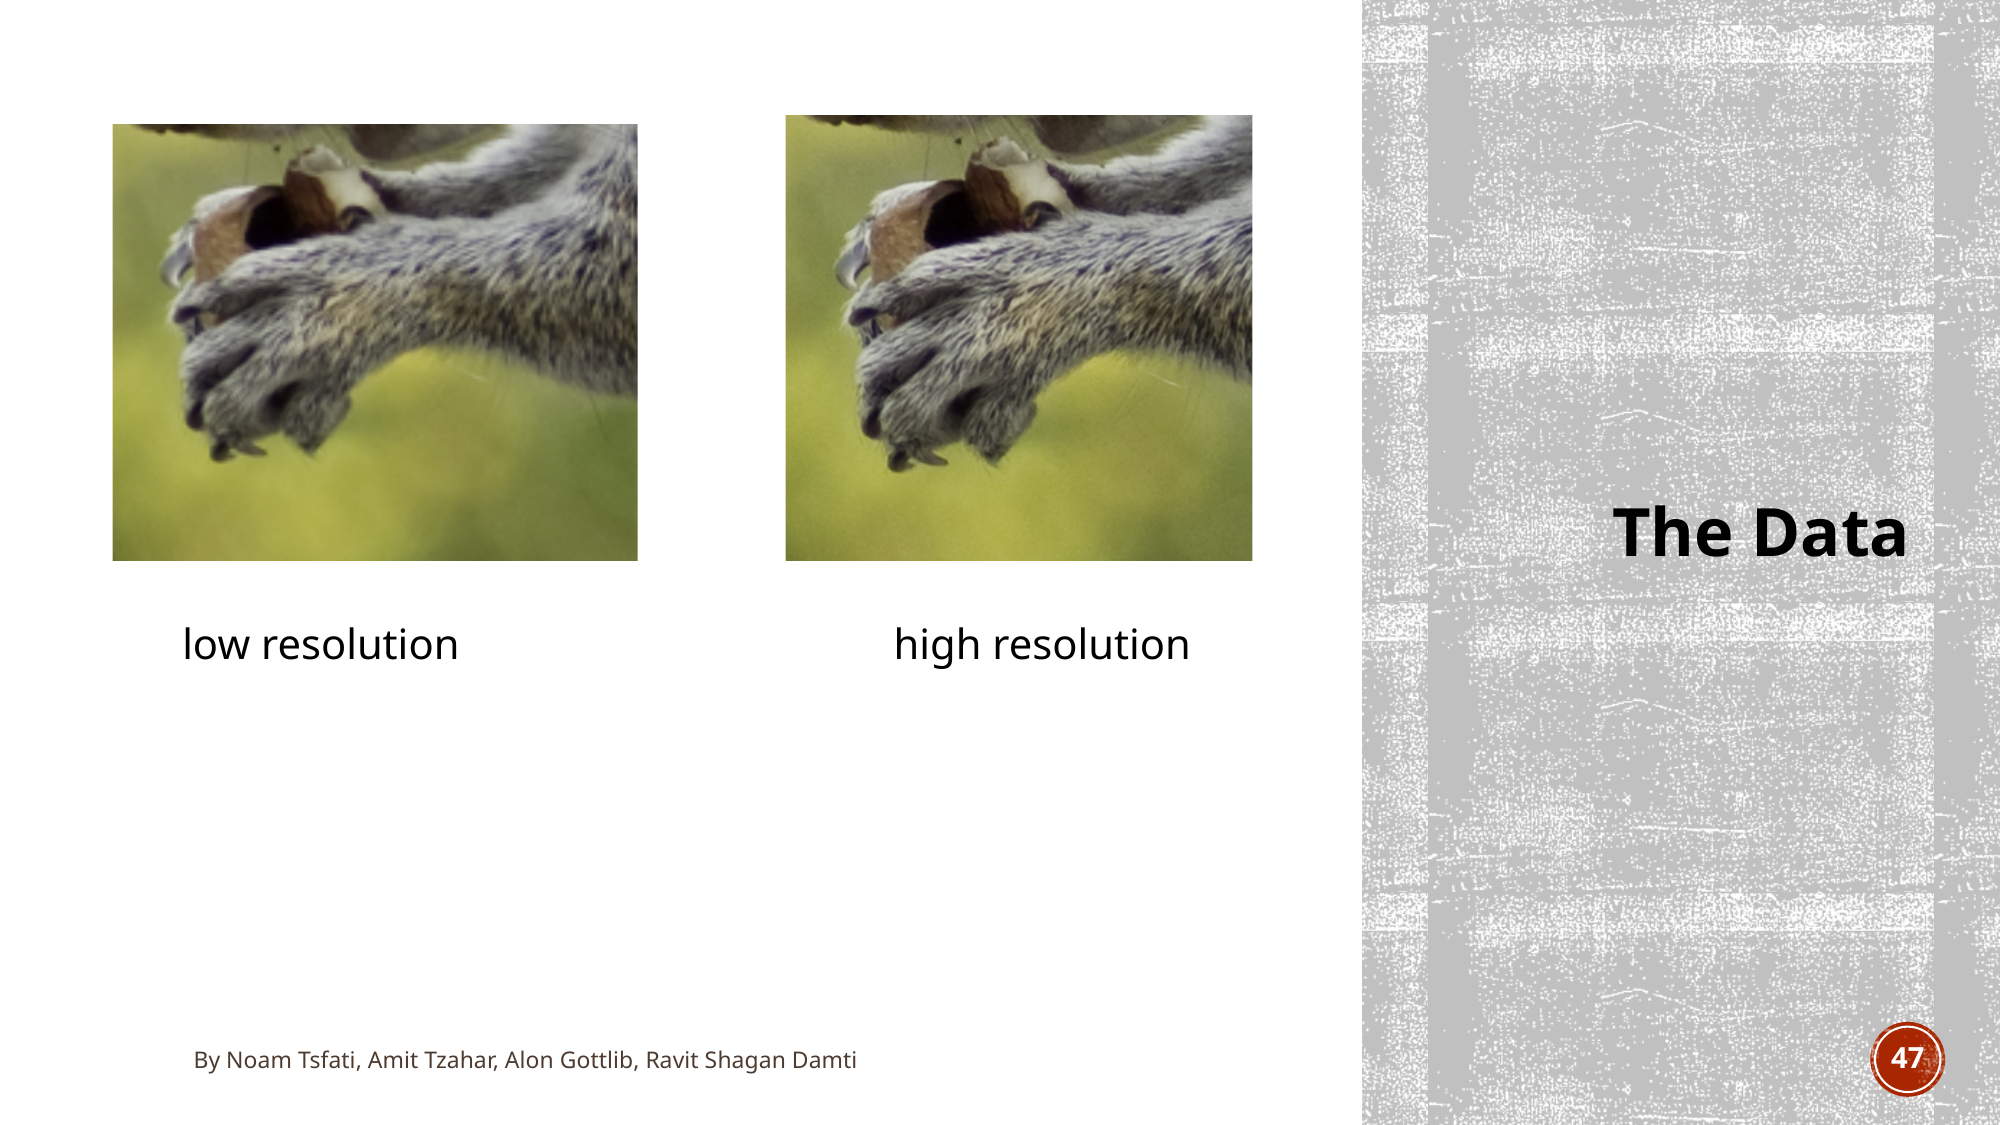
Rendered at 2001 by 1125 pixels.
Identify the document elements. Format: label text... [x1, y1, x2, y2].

picture [1884, 1089, 1931, 1097]
picture [785, 114, 1253, 561]
picture [1887, 1021, 1929, 1028]
title The Data [1400, 293, 1926, 579]
picture [112, 124, 638, 561]
text_box low resolution [167, 602, 555, 727]
slide_number ‹#› [1855, 1028, 1961, 1089]
footer By Noam Tsfati, Amit Tzahar, Alon Gottlib, Ravit Shagan Damti [178, 1028, 1217, 1089]
text_box high resolution [878, 602, 1267, 727]
